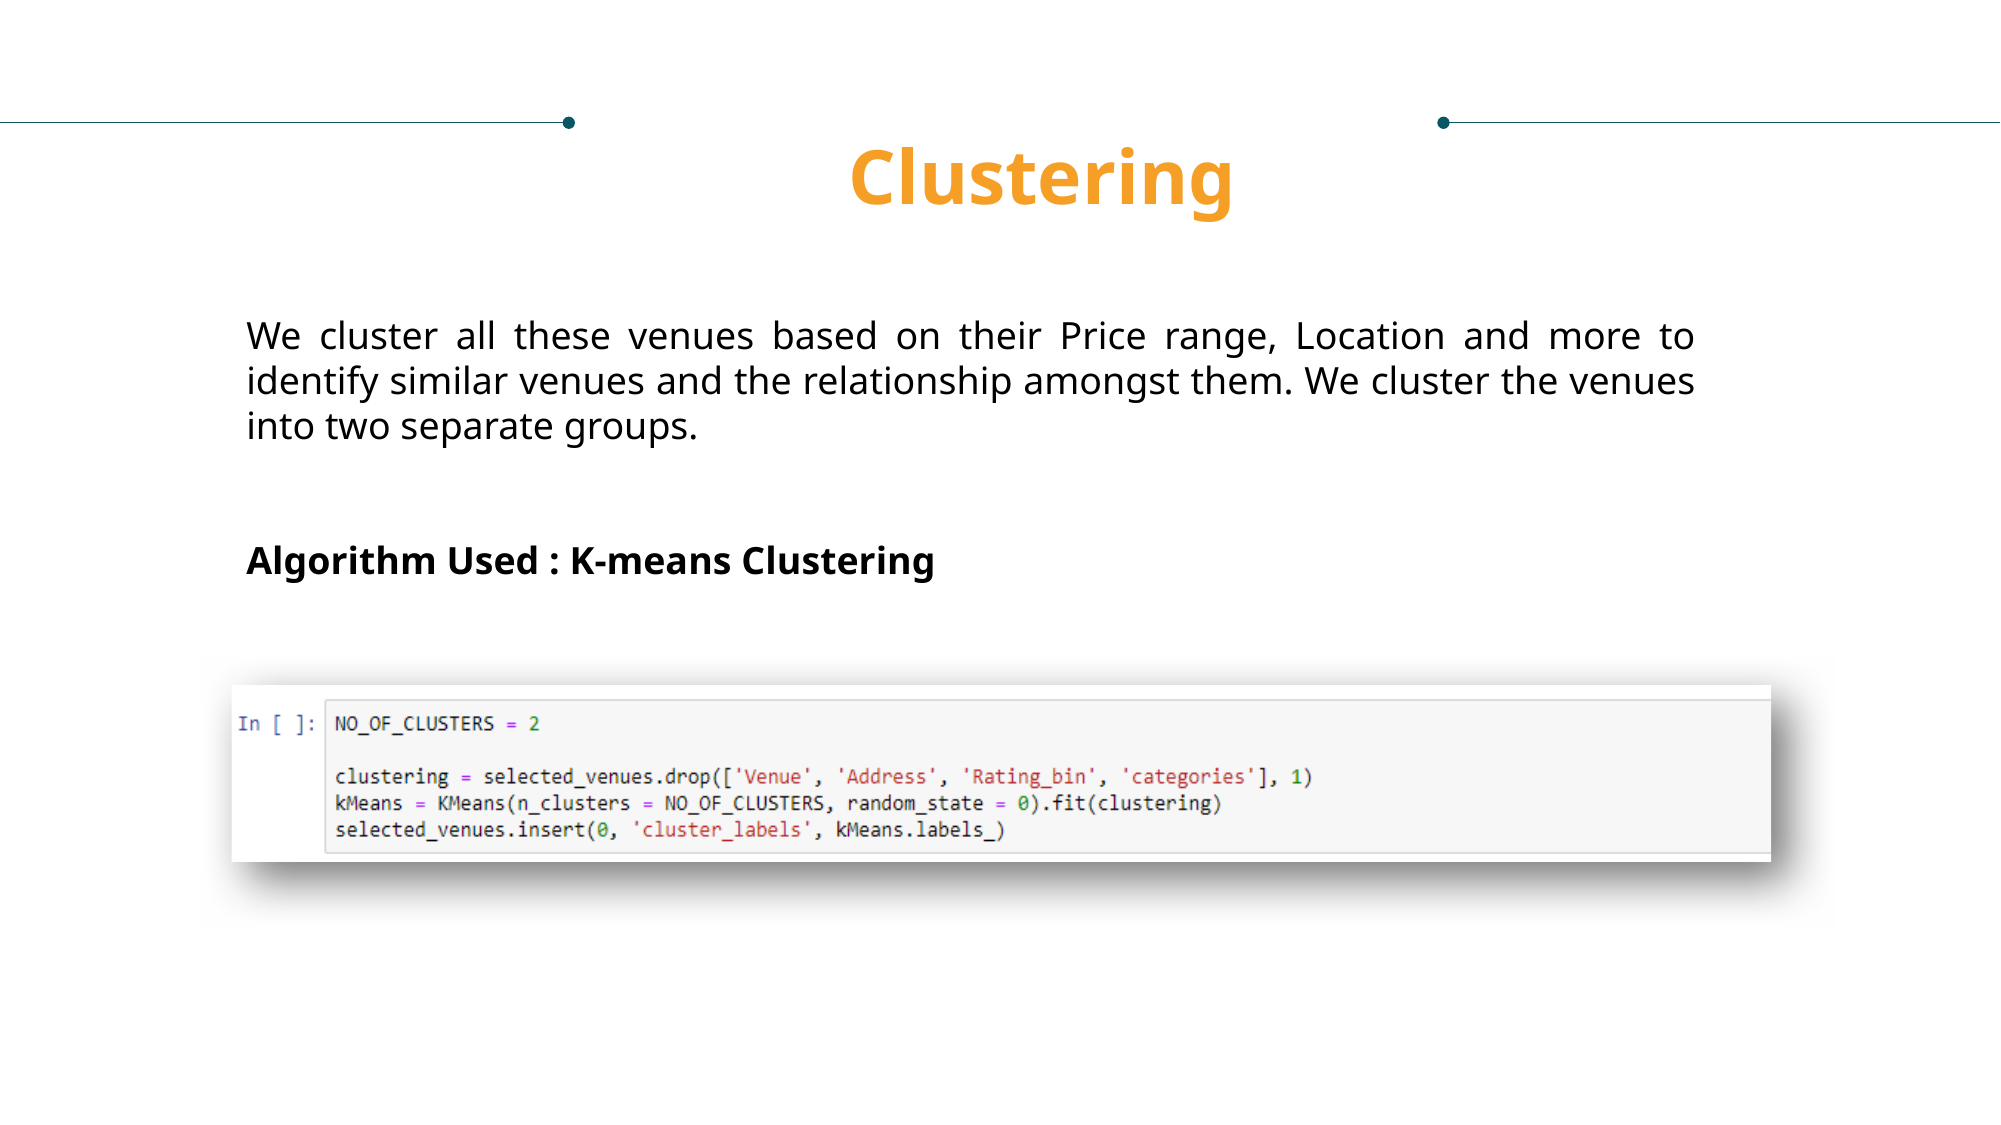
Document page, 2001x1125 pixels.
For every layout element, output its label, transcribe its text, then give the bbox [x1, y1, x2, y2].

text_box Clustering [833, 122, 1254, 228]
picture [231, 685, 1772, 862]
text_box We cluster all these venues based on their Price range, Location and more to identify similar venues and the relationship amongst them. We cluster the venues into two separate groups. Algorithm Used : K-means Clustering [231, 304, 1712, 590]
